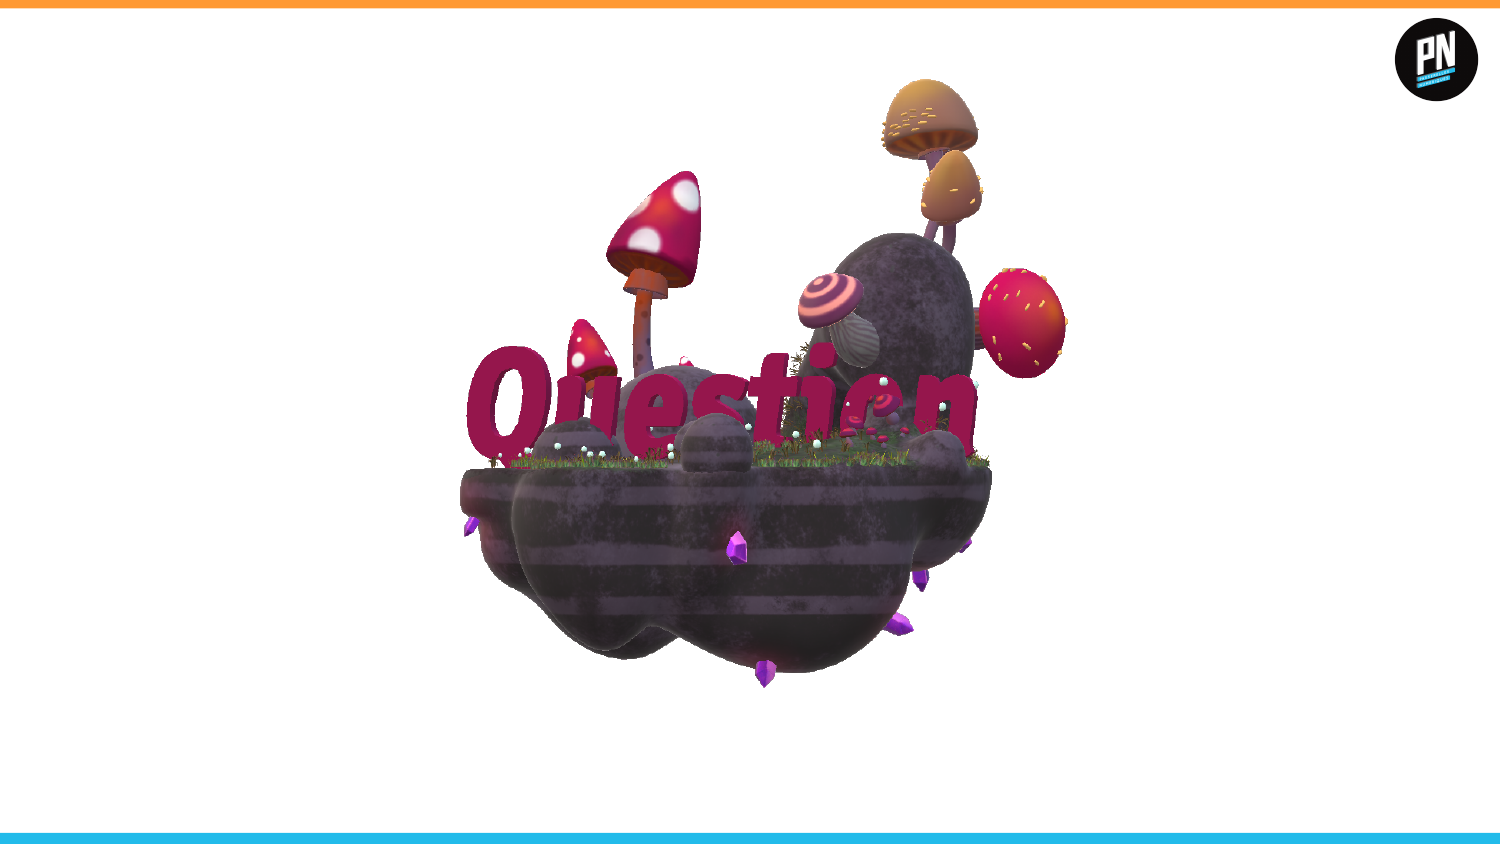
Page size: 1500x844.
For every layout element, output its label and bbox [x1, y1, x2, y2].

picture [256, 8, 1125, 844]
picture [1394, 17, 1479, 102]
